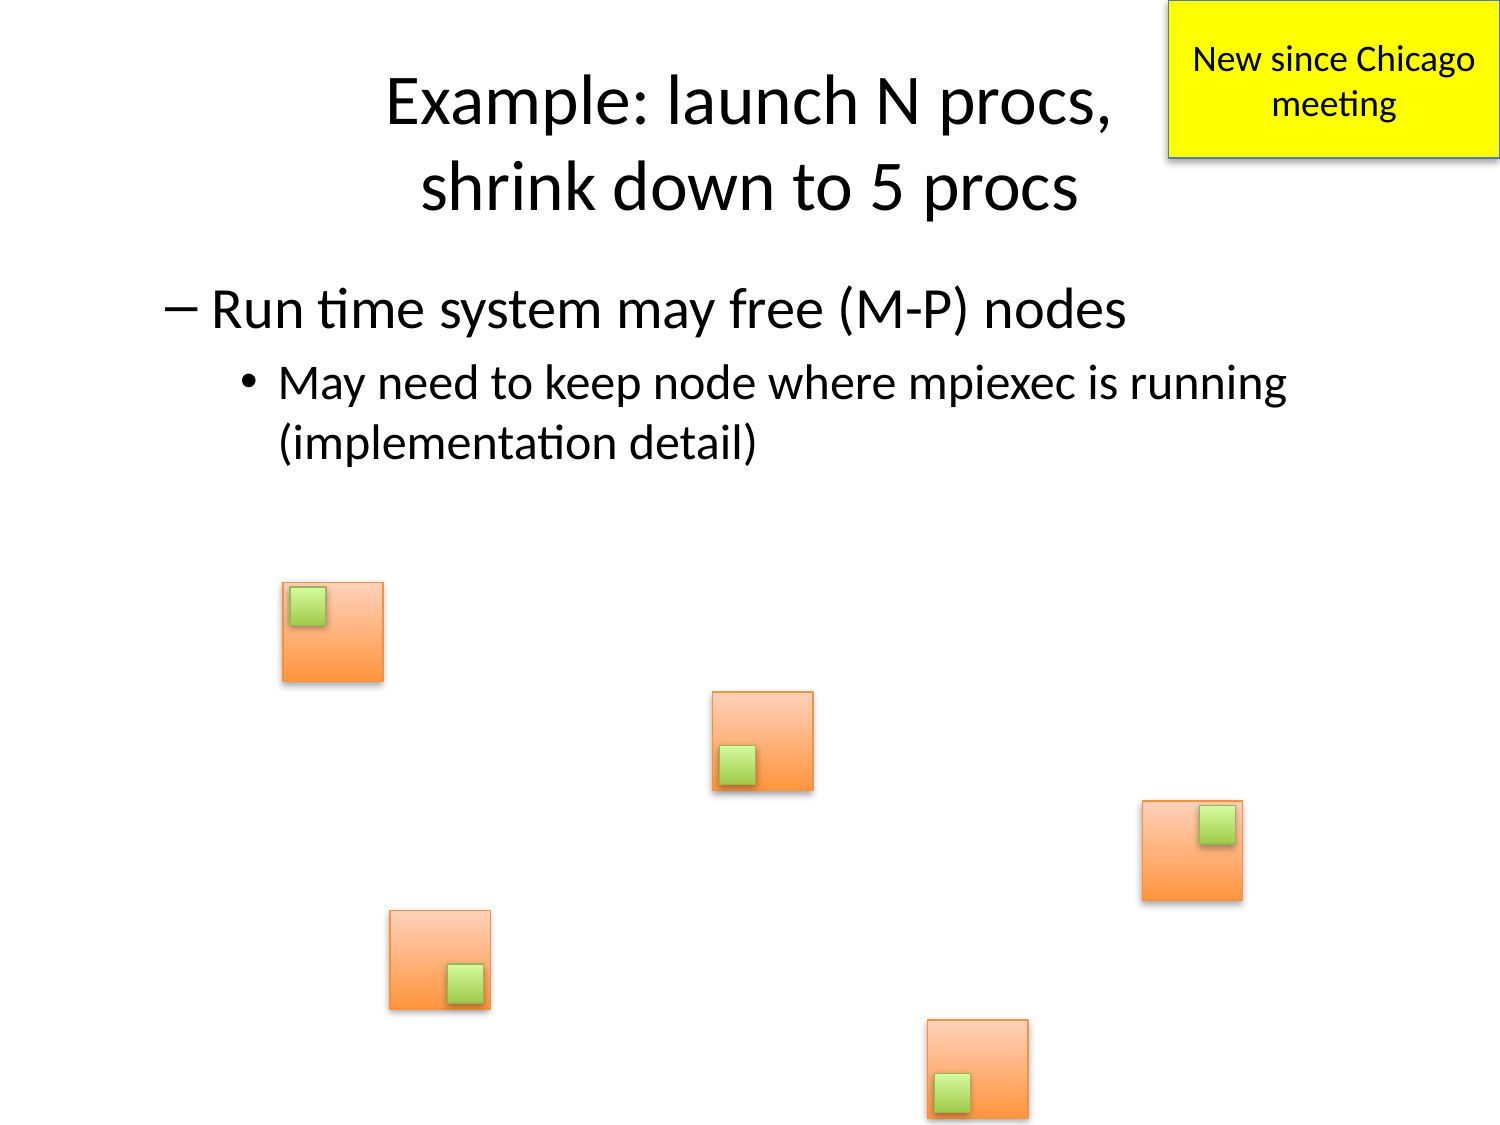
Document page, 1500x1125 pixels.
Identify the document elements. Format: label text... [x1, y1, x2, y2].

text_box [289, 586, 327, 626]
list Run time system may free (M-P) nodes May need to keep node where mpiexec is running (implementation detail) [75, 262, 1425, 1005]
text_box [447, 963, 484, 1004]
text_box [927, 1019, 1029, 1119]
text_box [282, 582, 384, 682]
title Example: launch N procs, shrink down to 5 procs [75, 45, 1425, 233]
text_box [719, 745, 756, 785]
text_box [1199, 805, 1236, 845]
text_box [712, 691, 814, 791]
text_box [934, 1073, 971, 1113]
text_box [389, 910, 491, 1010]
text_box New since Chicago meeting [1168, 0, 1500, 159]
text_box [1142, 800, 1243, 901]
